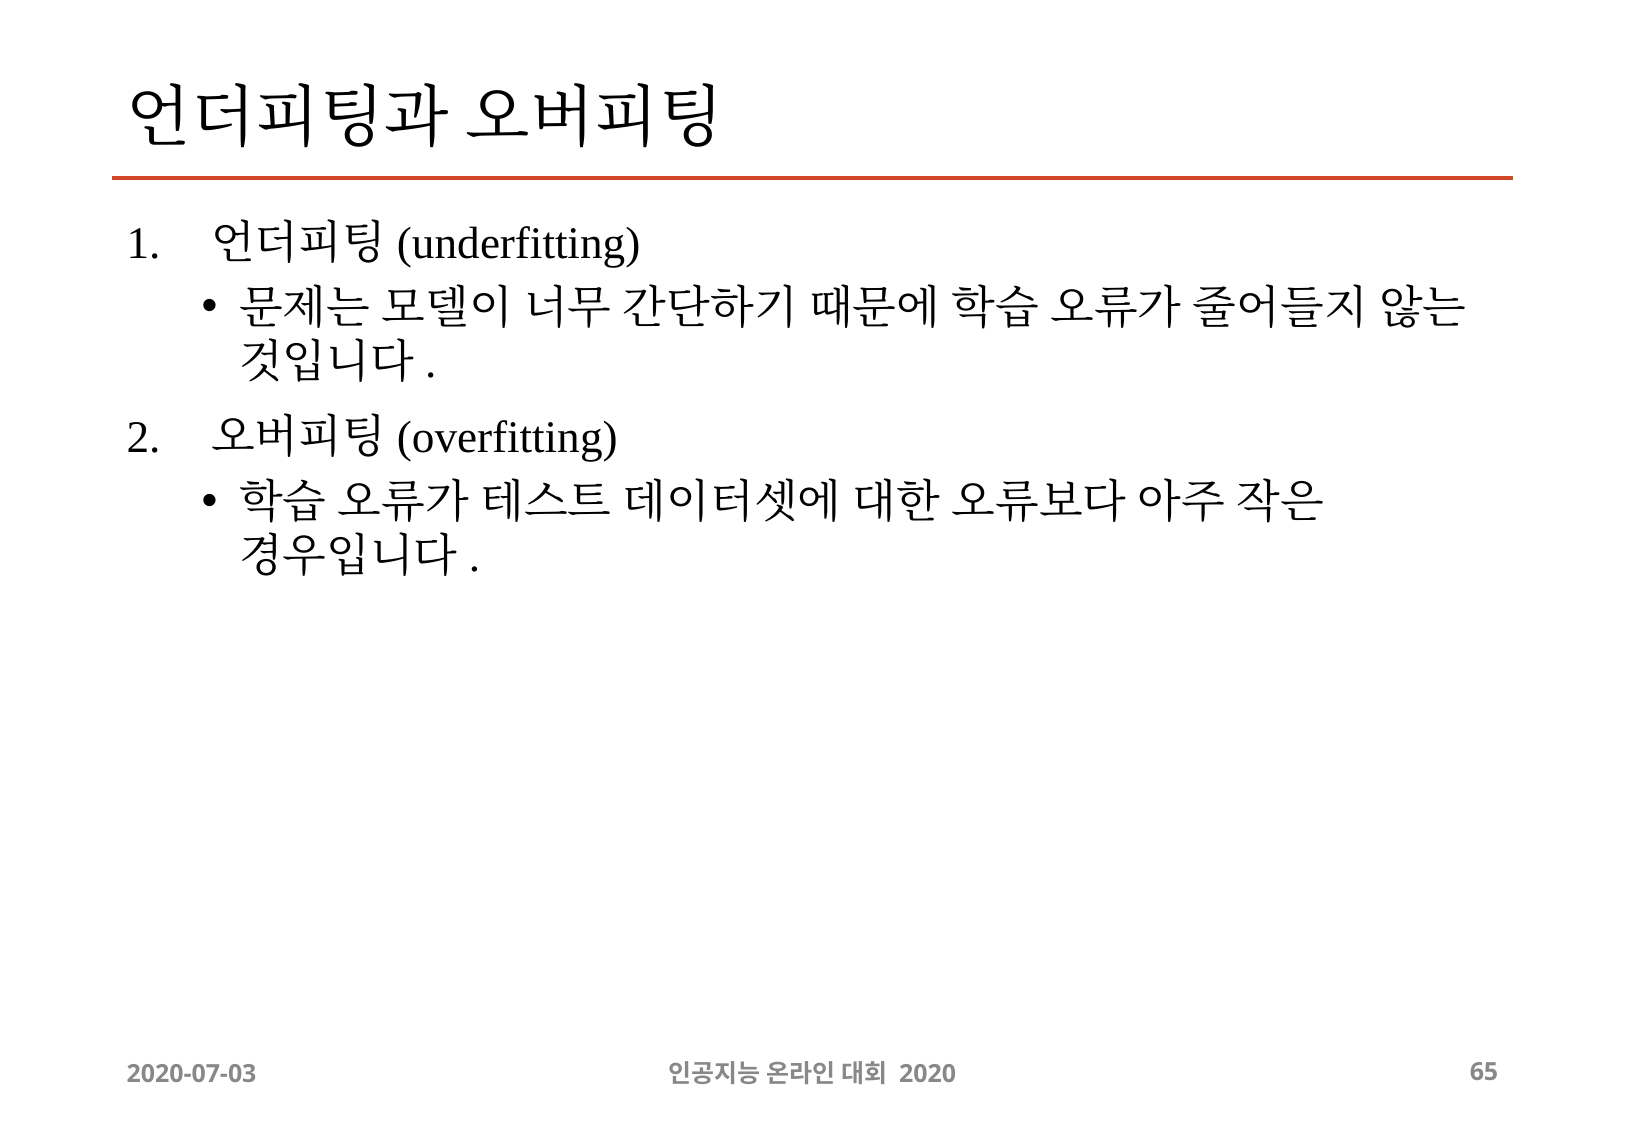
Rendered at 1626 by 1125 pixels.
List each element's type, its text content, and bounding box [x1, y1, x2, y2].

slide_number ‹#› [1433, 1042, 1514, 1103]
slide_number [111, 1042, 303, 1103]
title 언더피팅과 오버피팅 [111, 59, 1514, 179]
list 언더피팅(underfitting) 문제는 모델이 너무 간단하기 때문에 학습 오류가 줄어들지 않는 것입니다. 오버피팅(overfitting) 학습 오류가 테스트 데이터셋에 대한 오류보다 아주 작은 경우입니다. [111, 205, 1514, 612]
footer 인공지능 온라인 대회 2020 [538, 1042, 1087, 1103]
